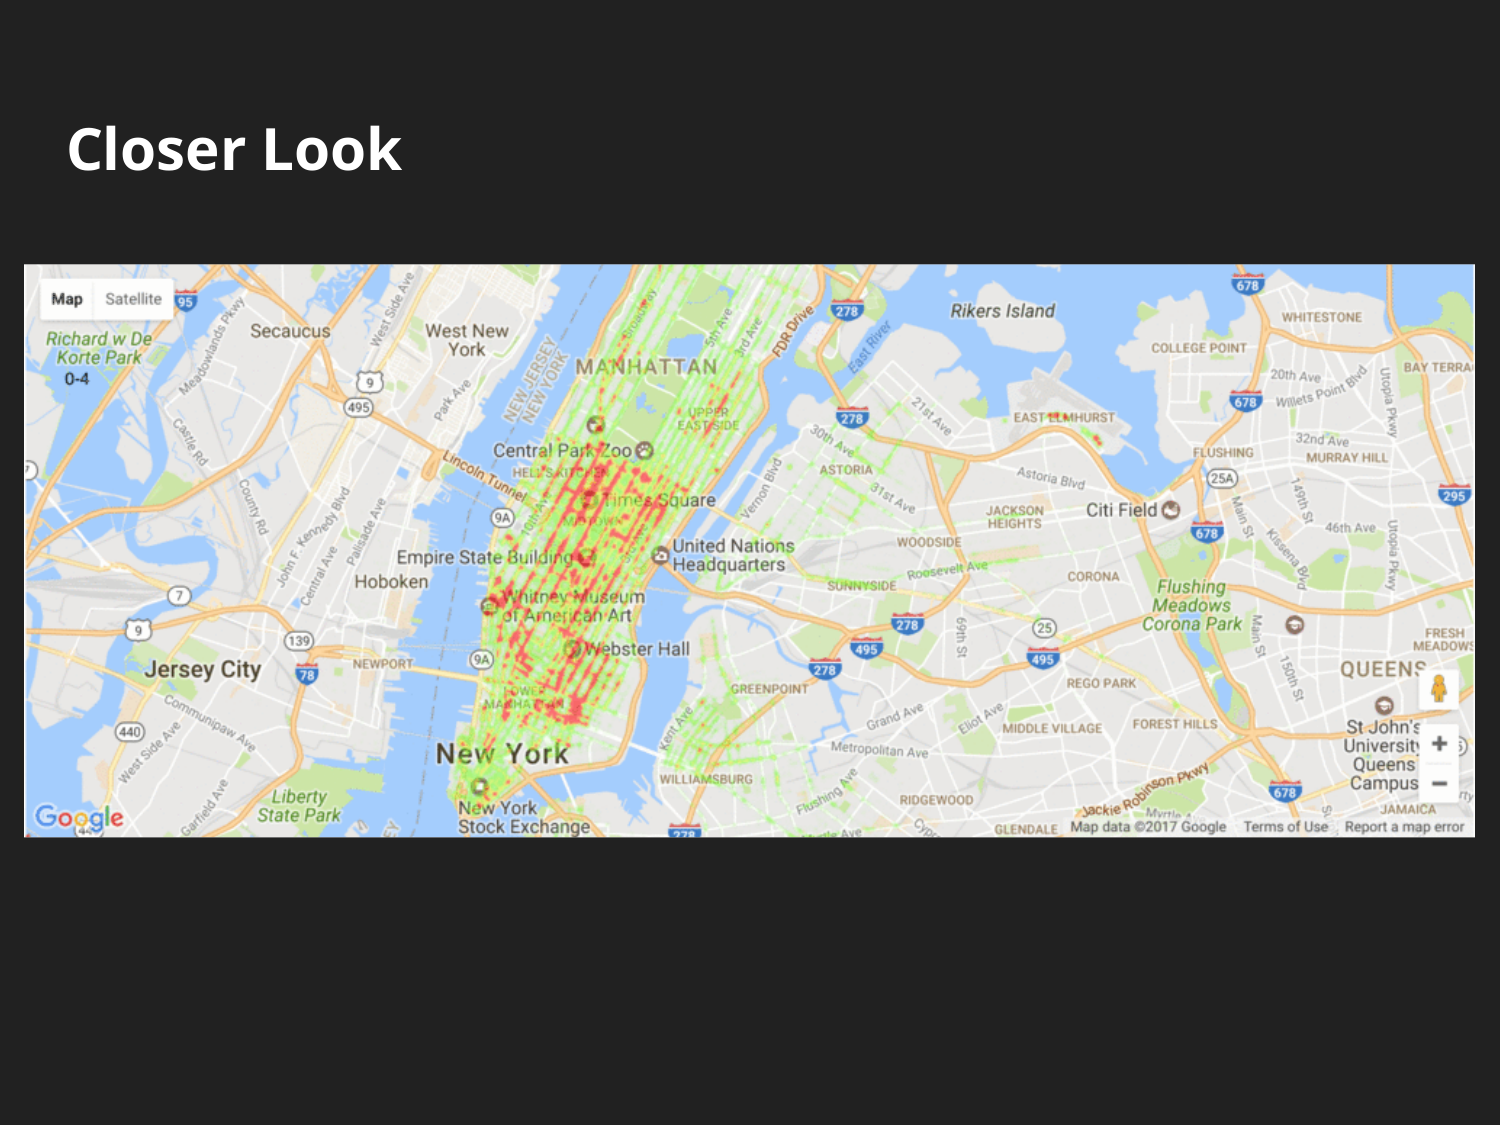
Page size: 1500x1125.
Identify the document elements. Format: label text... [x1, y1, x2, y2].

picture [24, 262, 1476, 840]
title Closer Look [51, 97, 1449, 223]
